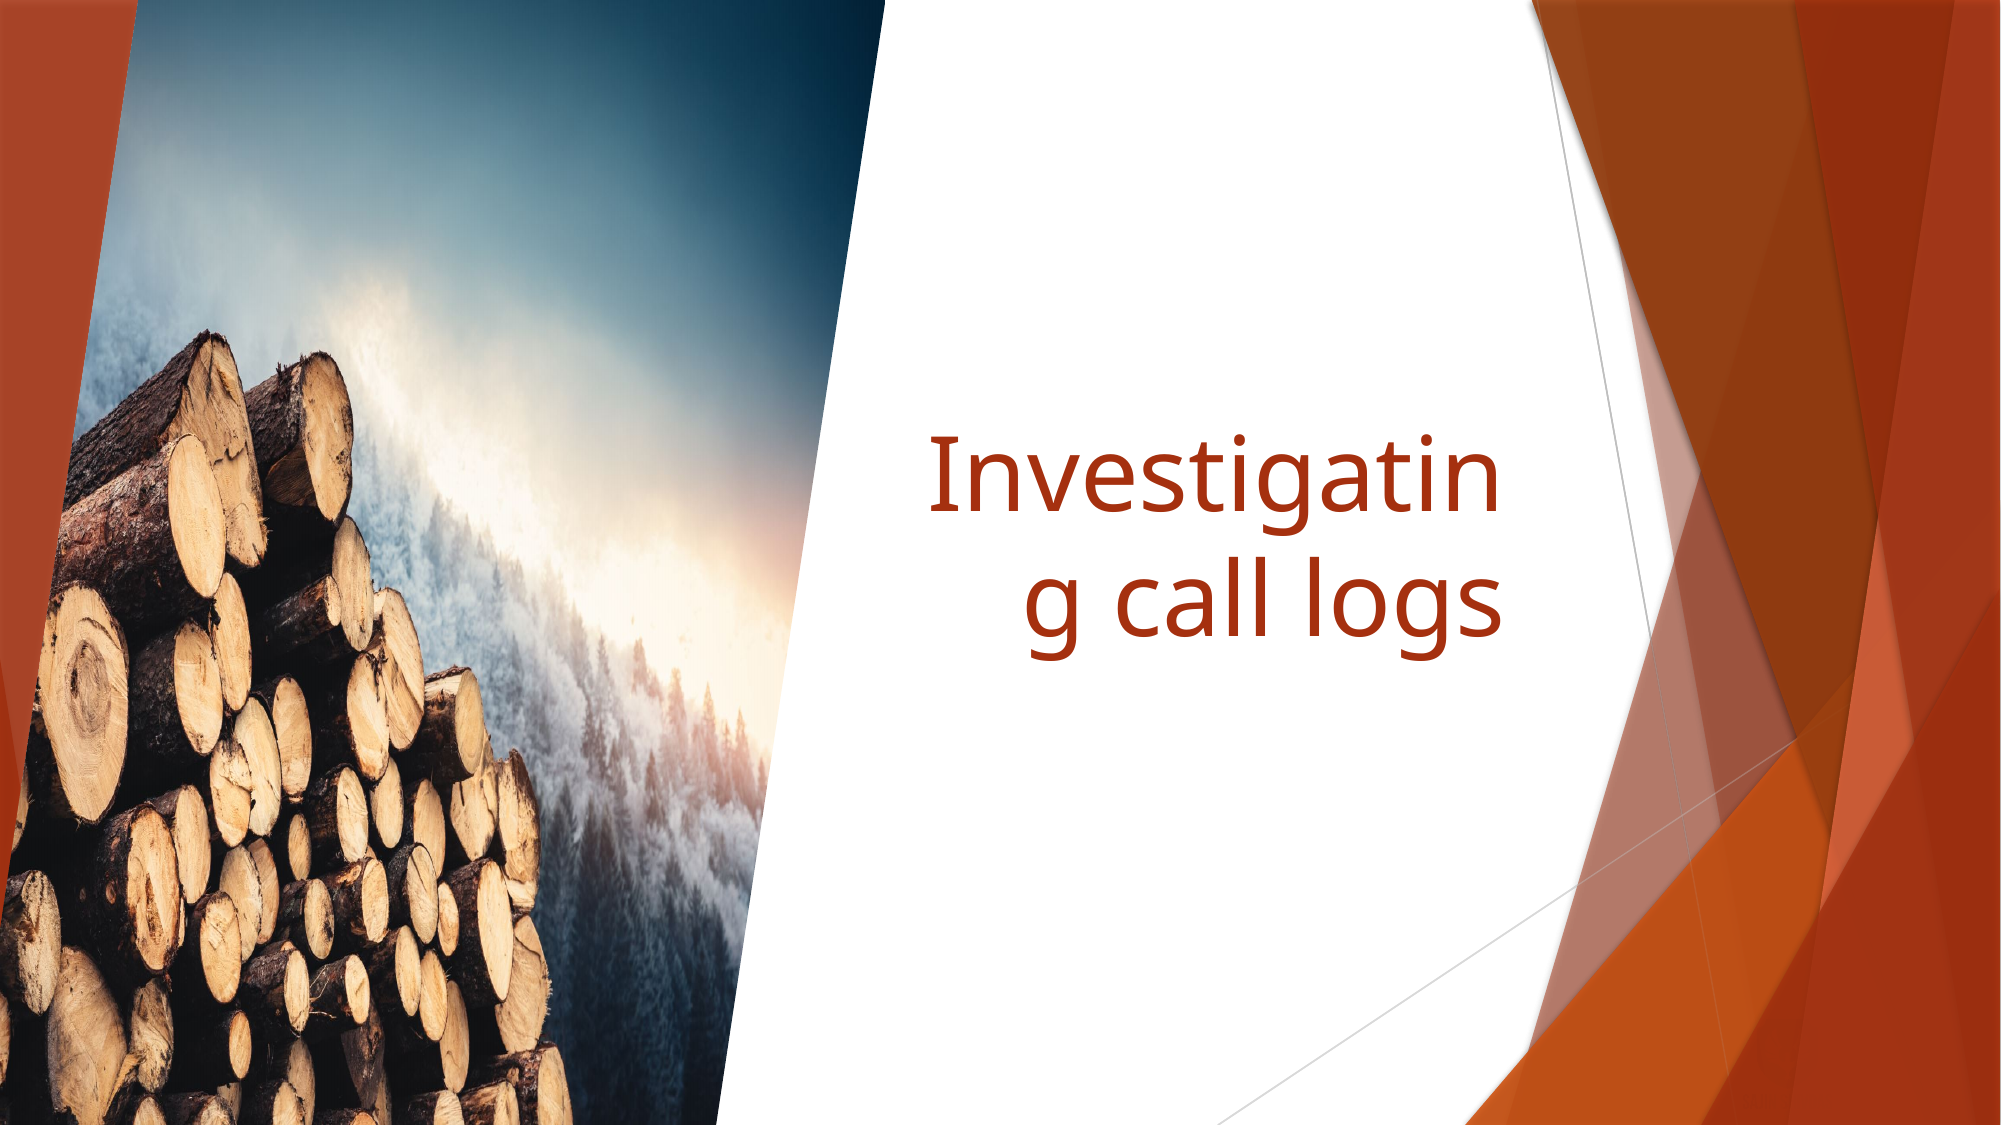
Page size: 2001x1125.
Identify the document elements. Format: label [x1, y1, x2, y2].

picture [0, 0, 886, 1125]
text_box [887, 0, 2000, 1125]
